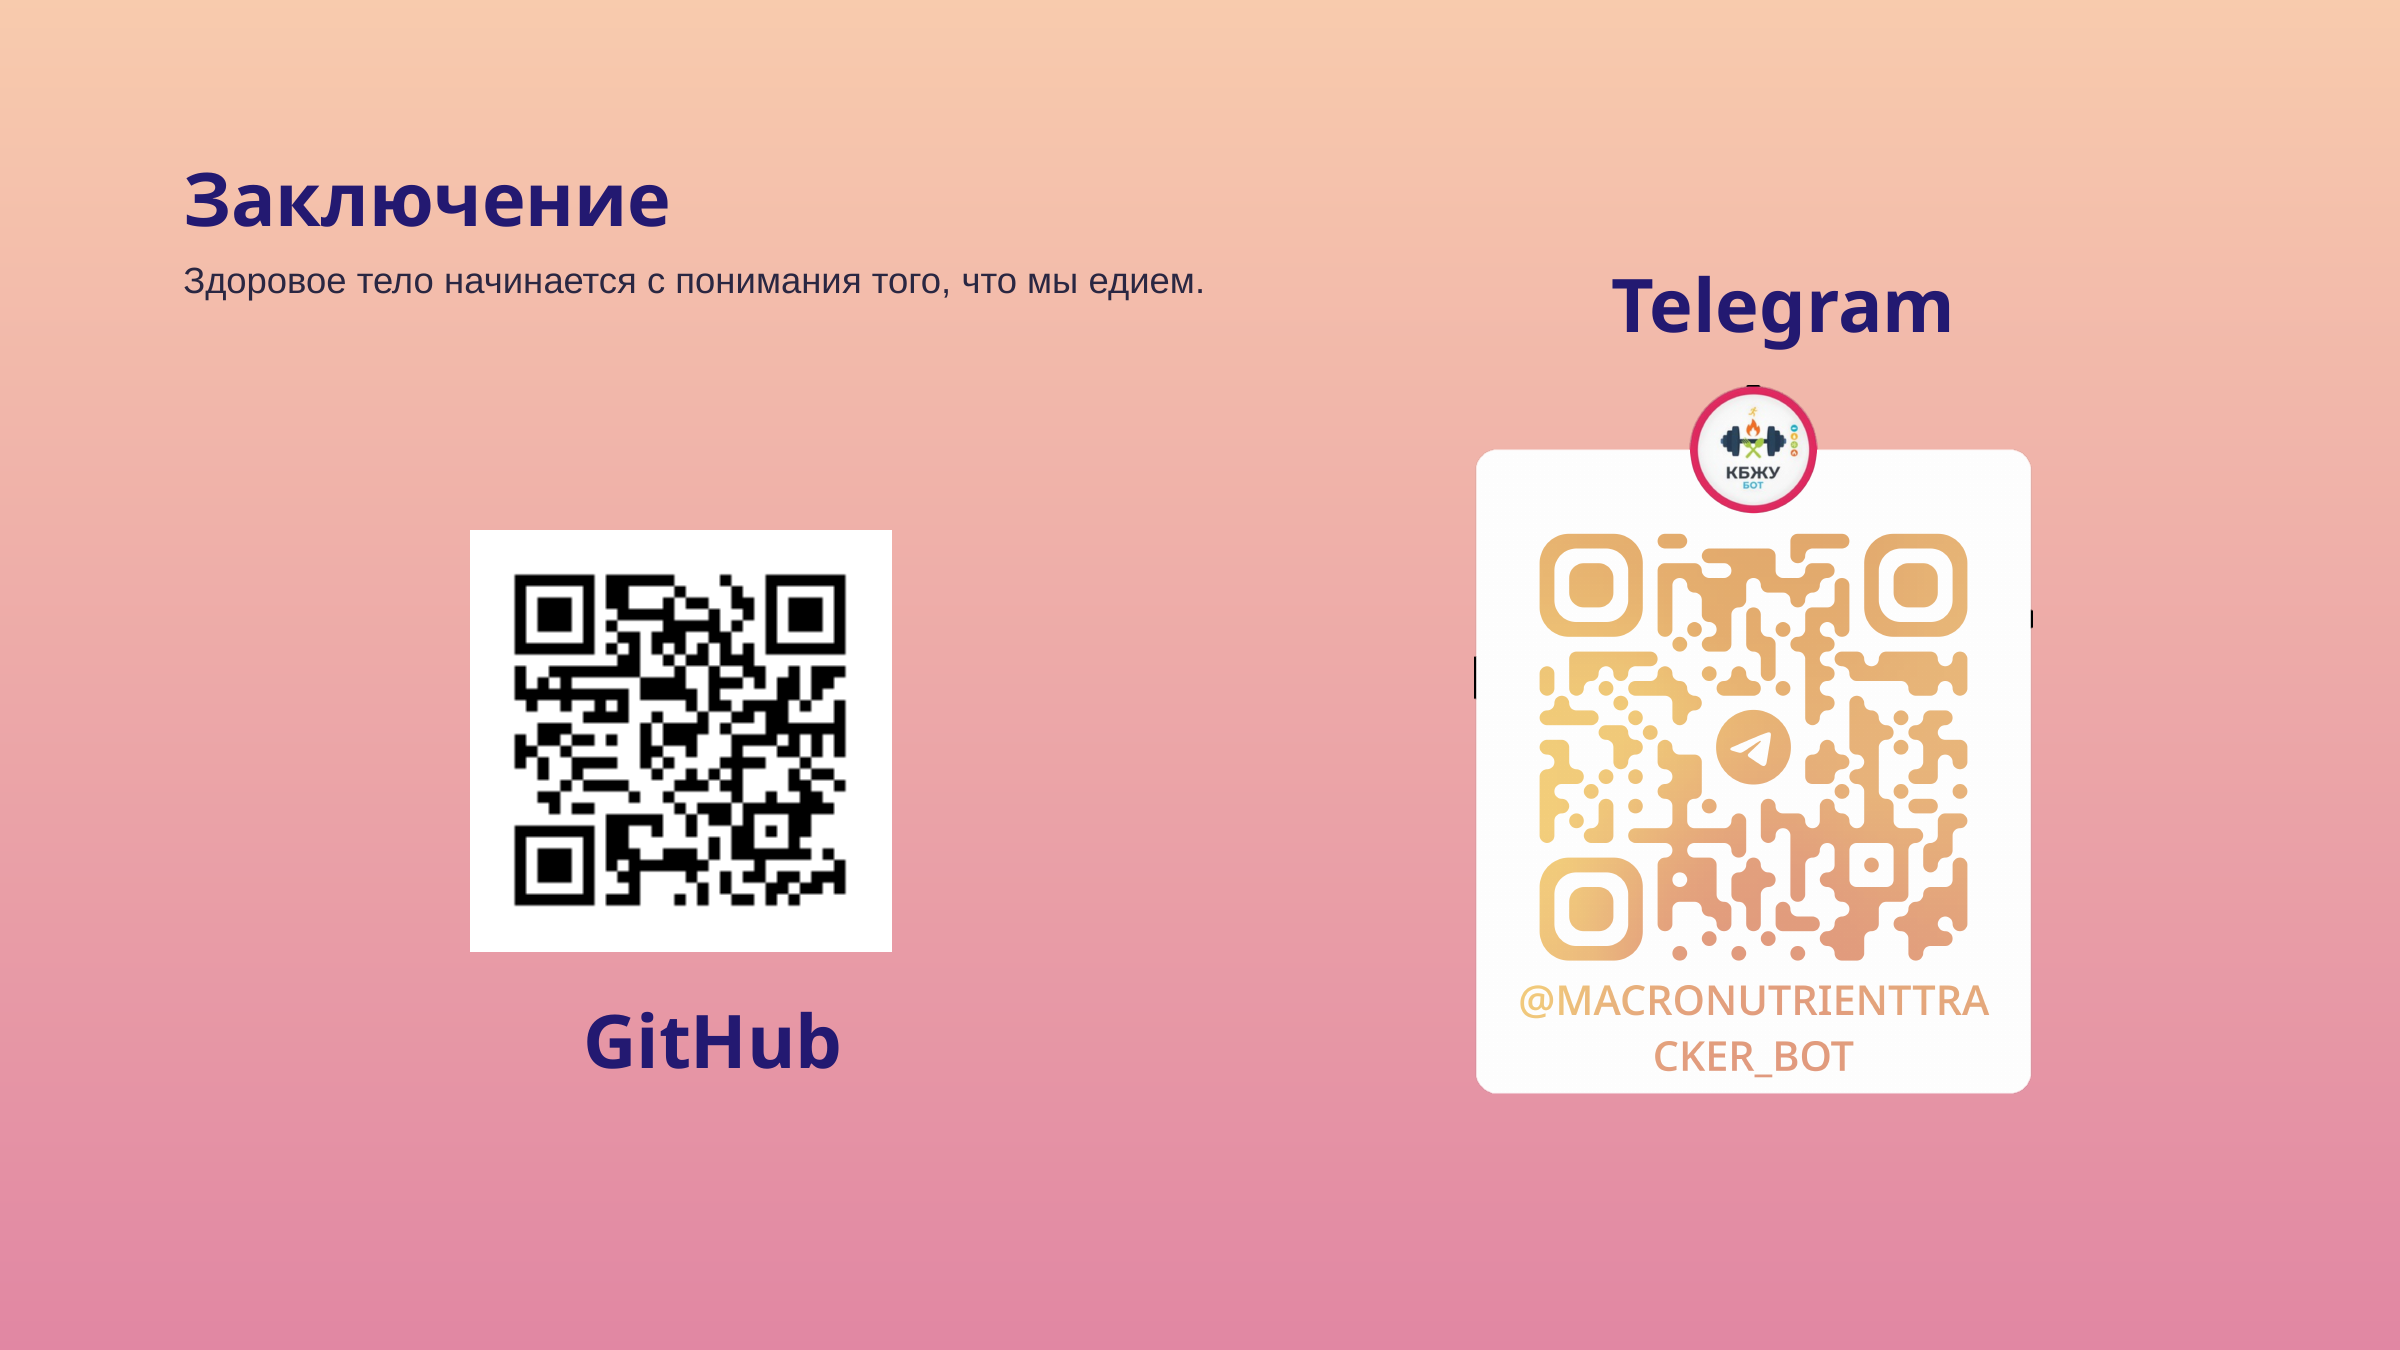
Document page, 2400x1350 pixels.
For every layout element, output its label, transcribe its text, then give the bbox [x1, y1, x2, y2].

picture [1474, 385, 2033, 1096]
text_box Заключение [183, 148, 928, 241]
text_box Здоровое тело начинается с понимания того, что мы едием. [183, 241, 2323, 302]
picture [470, 530, 892, 952]
text_box Telegram [1611, 254, 1895, 348]
text_box GitHub [583, 990, 779, 1084]
